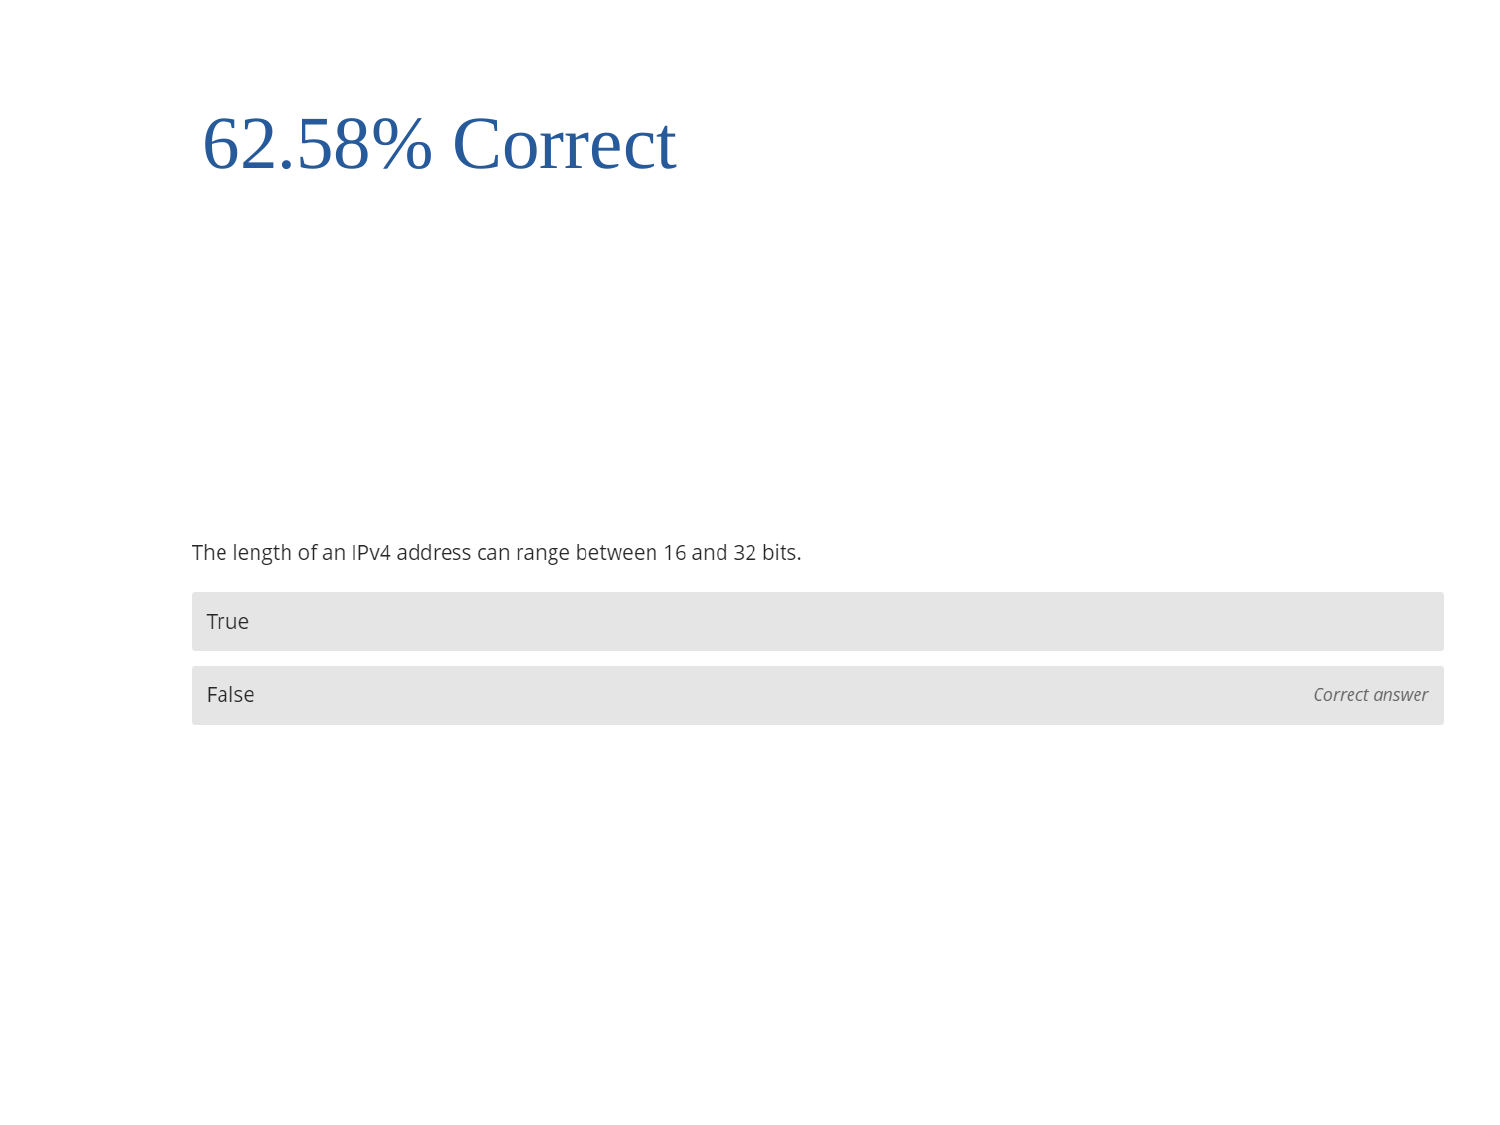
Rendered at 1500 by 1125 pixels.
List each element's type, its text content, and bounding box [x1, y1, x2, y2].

title 62.58% Correct [187, 45, 1450, 233]
picture [187, 538, 1451, 729]
